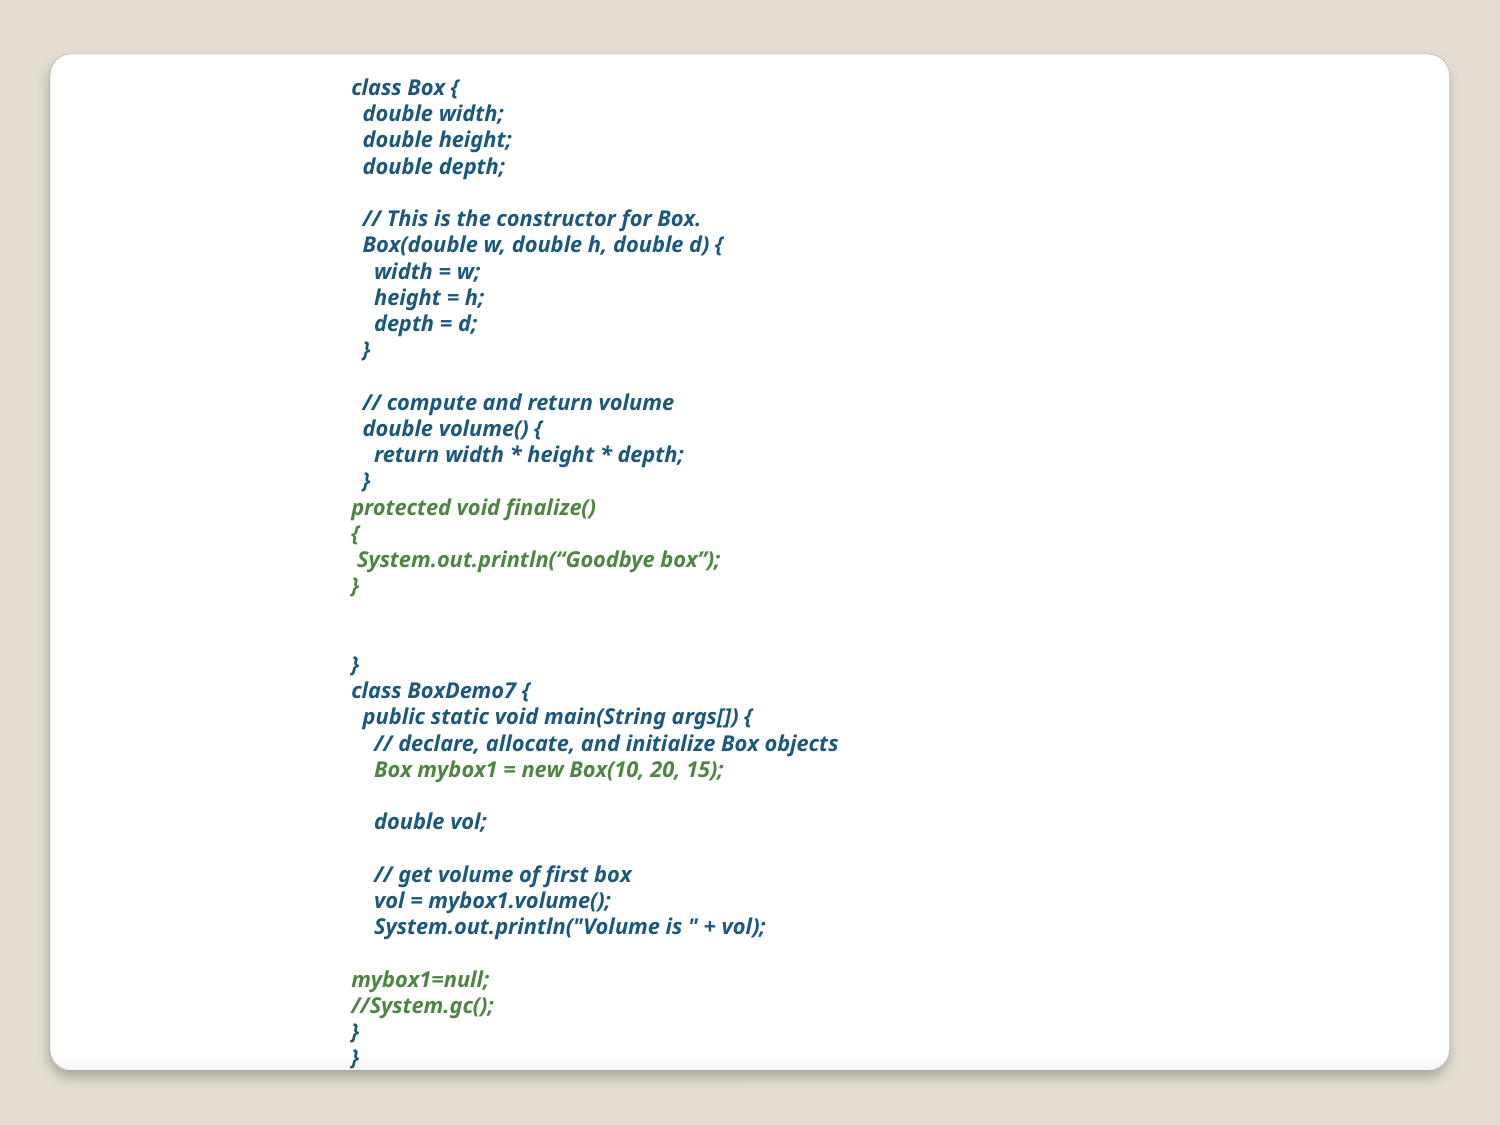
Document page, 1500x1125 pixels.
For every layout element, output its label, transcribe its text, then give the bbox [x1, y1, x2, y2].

text_box class Box { double width; double height; double depth; // This is the constructor for Box. Box(double w, double h, double d) { width = w; height = h; depth = d; } // compute and return volume double volume() { return width * height * depth; } protected void finalize() { System.out.println(“Goodbye box”); } } class BoxDemo7 { public static void main(String args[]) { // declare, allocate, and initialize Box objects Box mybox1 = new Box(10, 20, 15); double vol; // get volume of first box vol = mybox1.volume(); System.out.println("Volume is " + vol); mybox1=null; //System.gc(); } } [336, 66, 1176, 1078]
